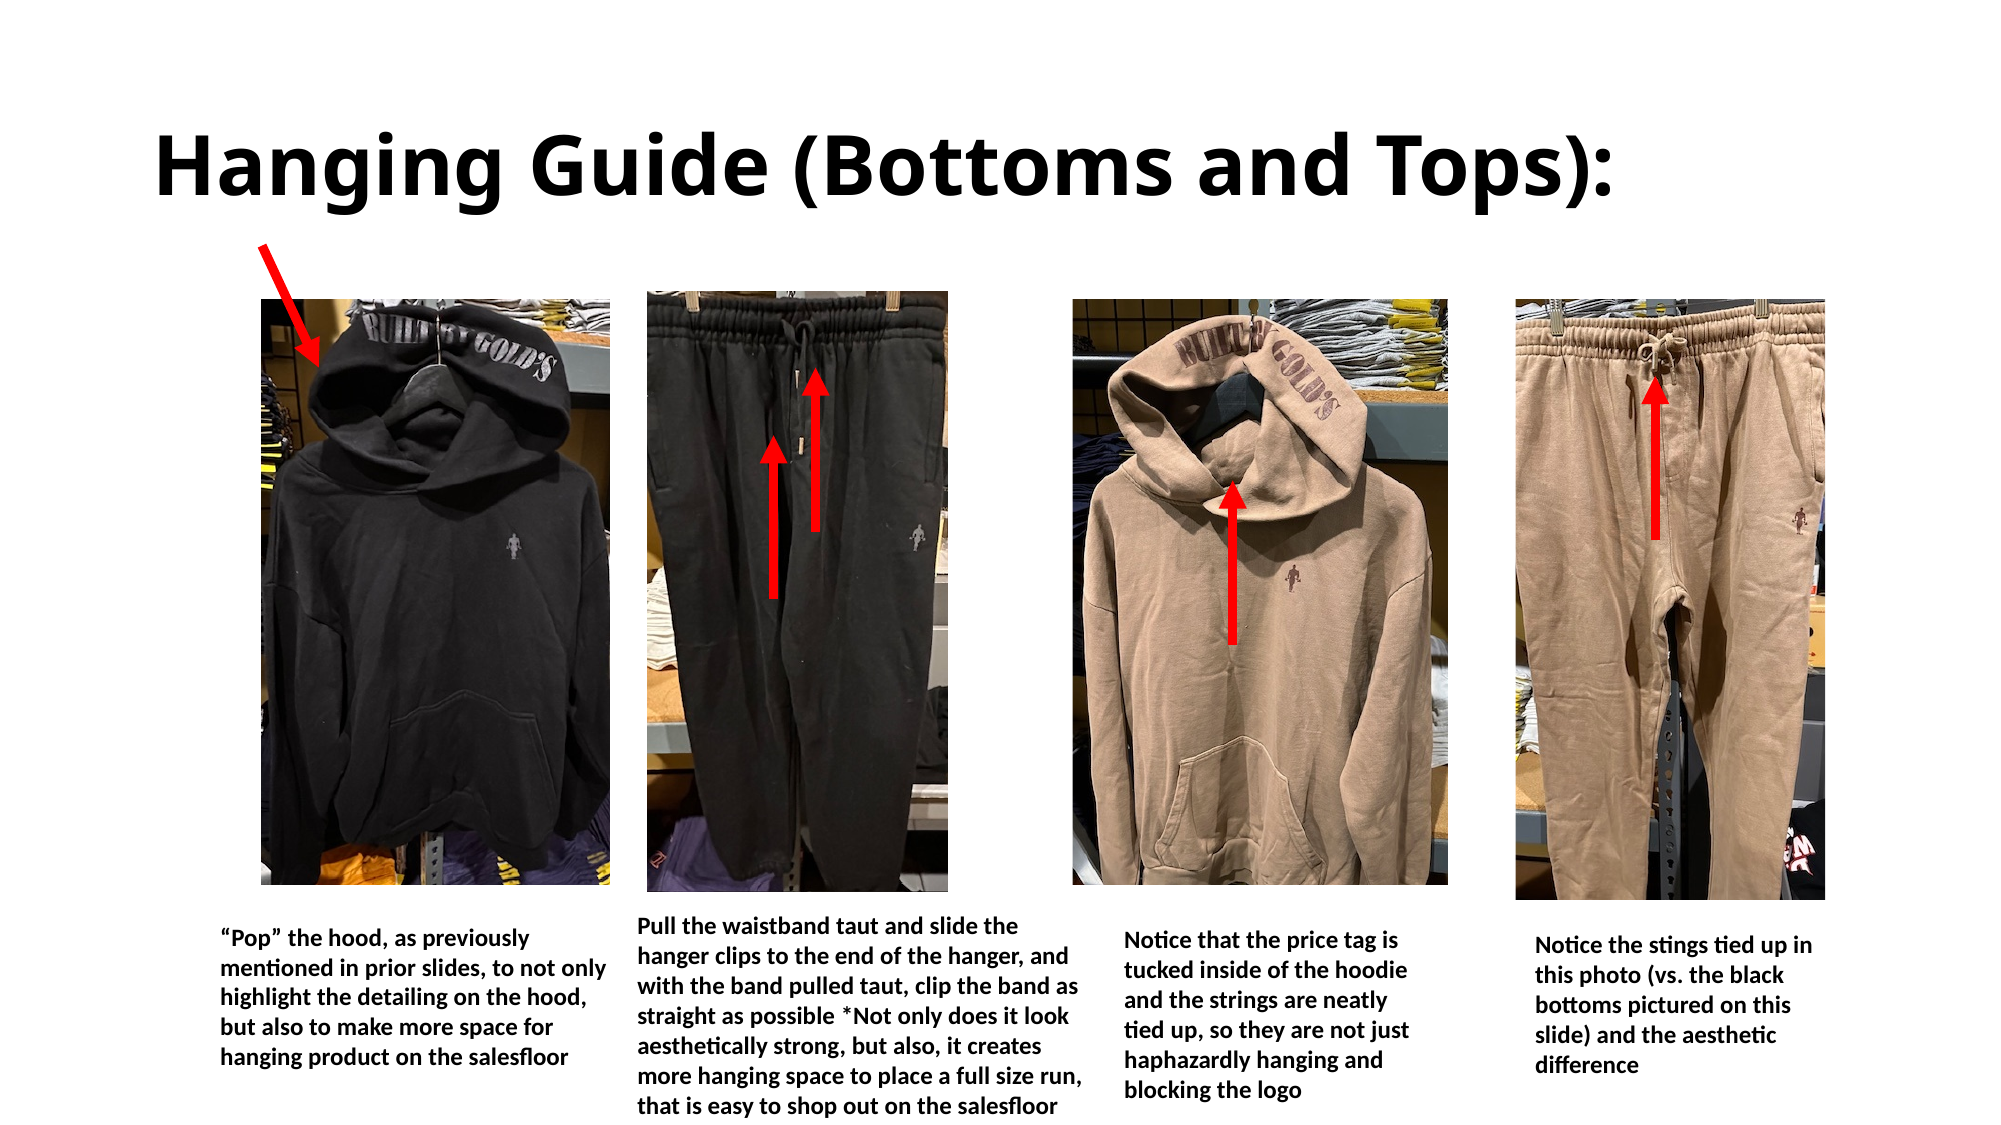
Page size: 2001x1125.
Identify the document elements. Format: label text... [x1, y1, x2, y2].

text_box Pull the waistband taut and slide the hanger clips to the end of the hanger, and with the band pulled taut, clip the band as straight as possible *Not only does it look aesthetically strong, but also, it creates more hanging space to place a full size run, that is easy to shop out on the salesfloor [622, 902, 1103, 1125]
text_box Notice the stings tied up in this photo (vs. the black bottoms pictured on this slide) and the aesthetic difference [1520, 921, 1838, 1086]
text_box Notice that the price tag is tucked inside of the hoodie and the strings are neatly tied up, so they are not just haphazardly hanging and blocking the logo [1109, 916, 1427, 1111]
title Hanging Guide (Bottoms and Tops): [137, 59, 1863, 278]
picture [1072, 299, 1448, 885]
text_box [261, 245, 319, 368]
picture [1515, 299, 1826, 900]
picture [647, 291, 948, 892]
text_box “Pop” the hood, as previously mentioned in prior slides, to not only highlight the detailing on the hood, but also to make more space for hanging product on the salesfloor [205, 913, 622, 1079]
picture [261, 299, 610, 885]
